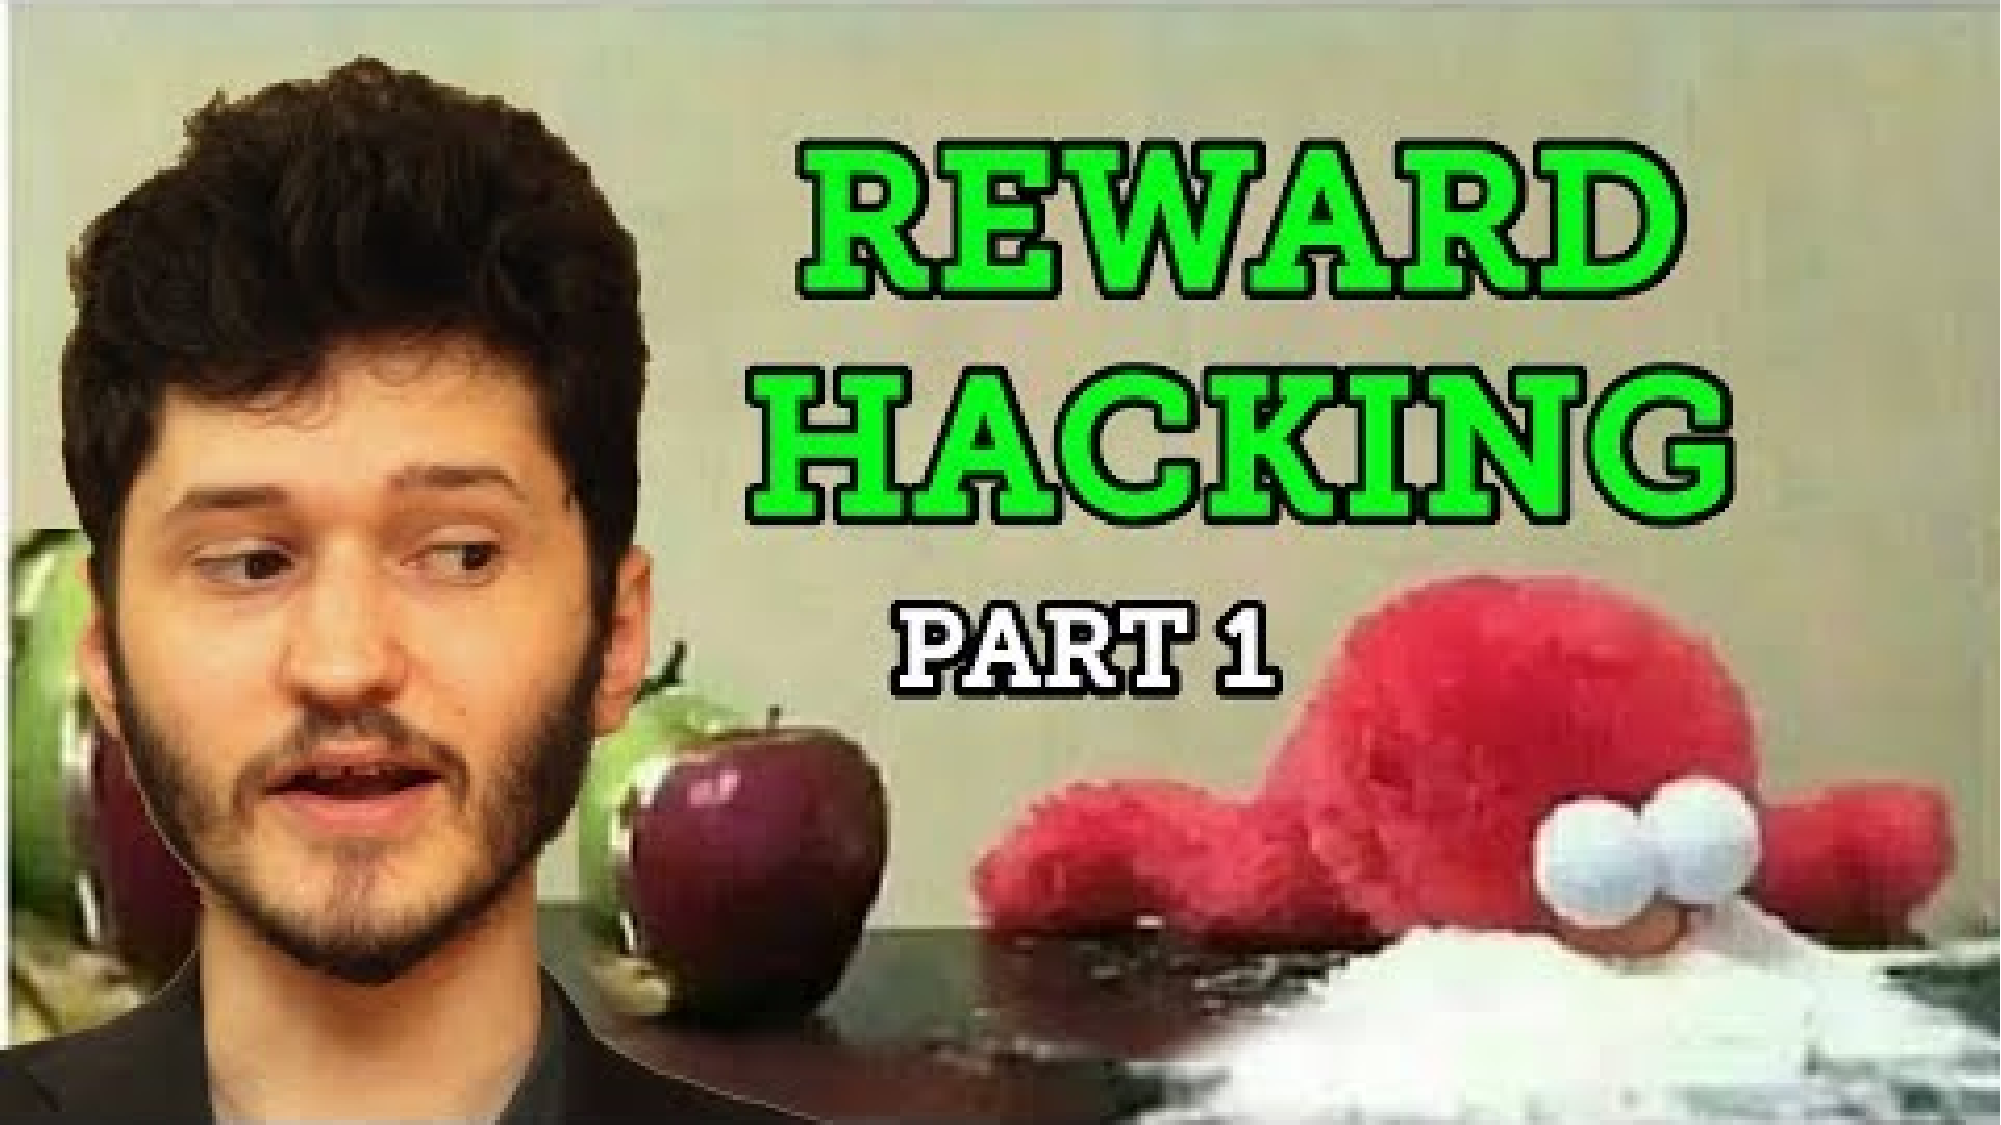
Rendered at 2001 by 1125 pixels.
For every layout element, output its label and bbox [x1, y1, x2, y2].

text_box [0, 0, 2000, 1125]
